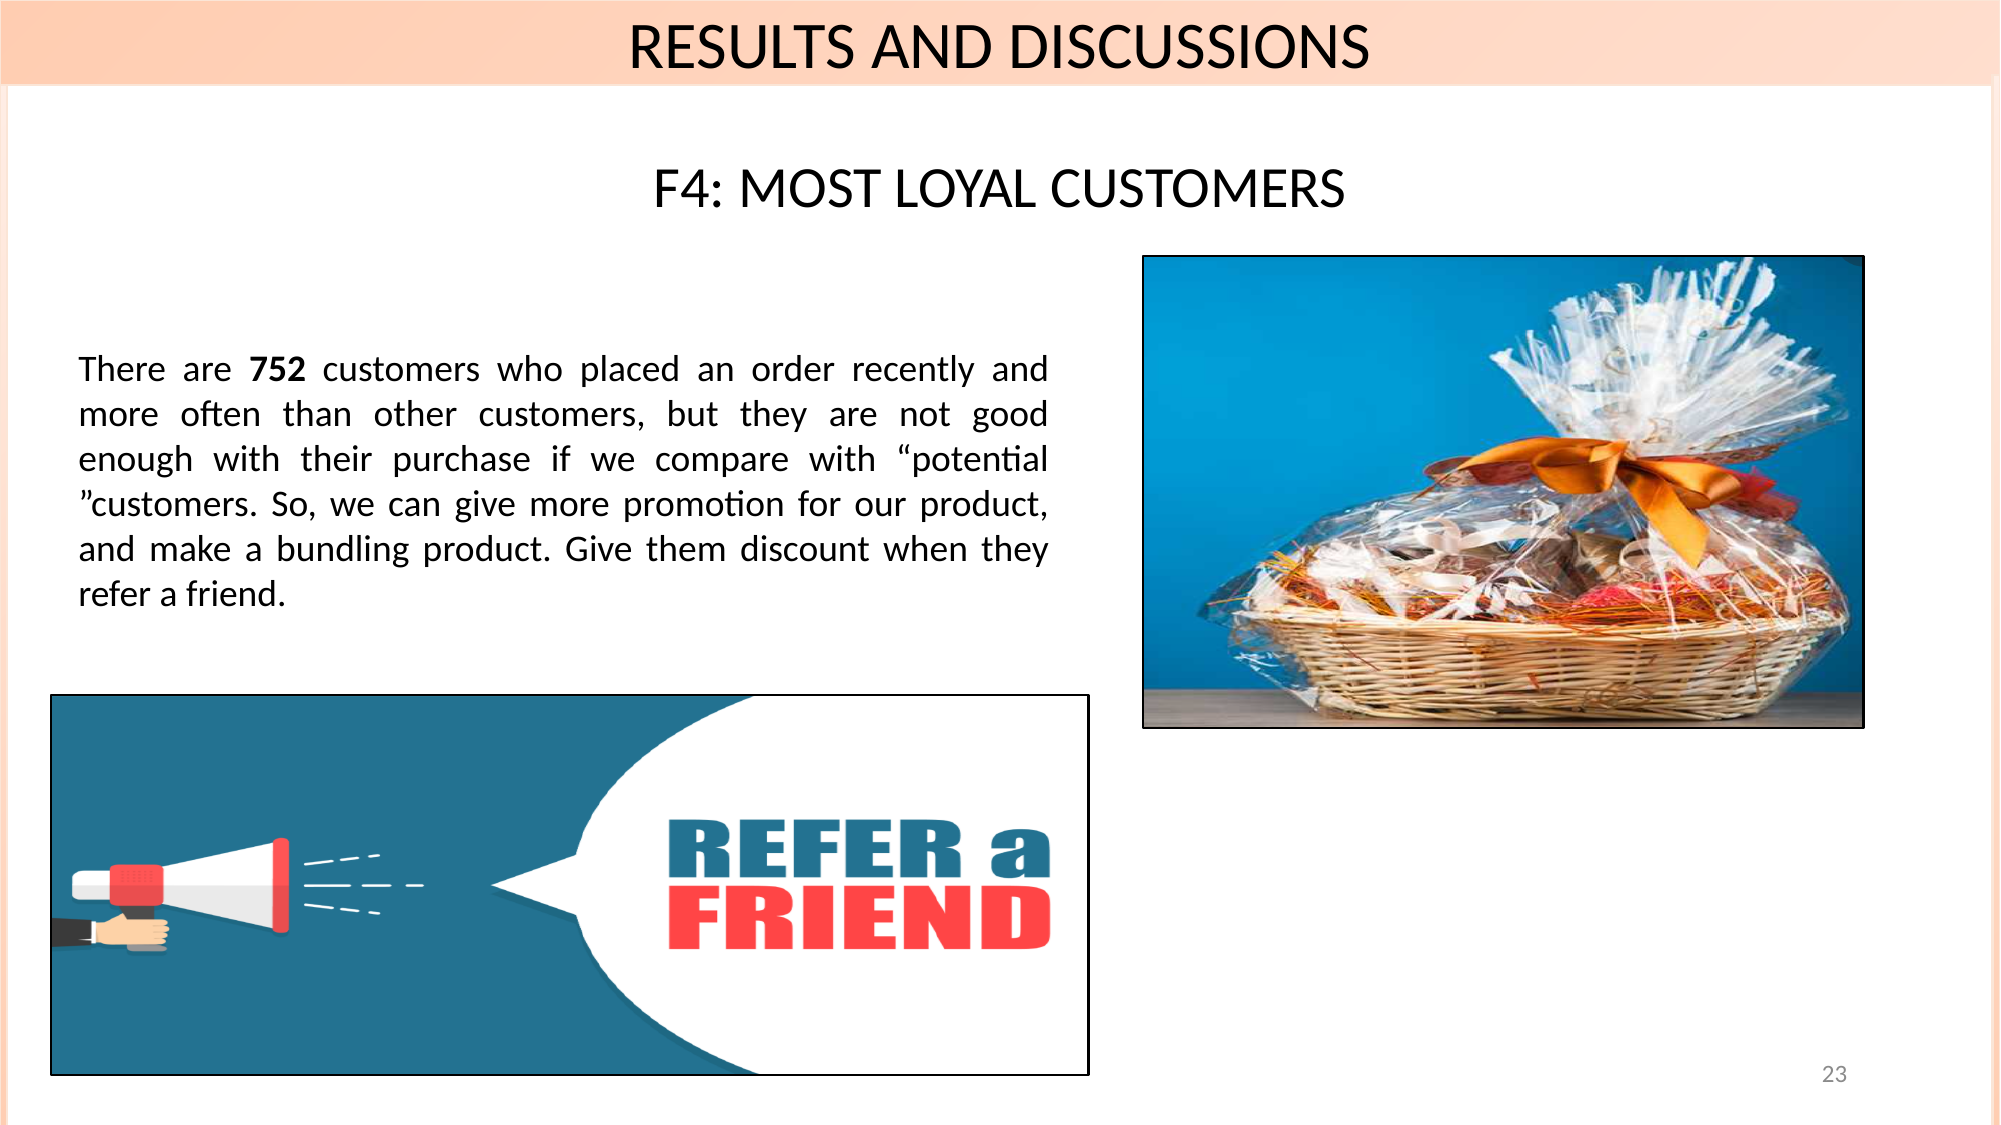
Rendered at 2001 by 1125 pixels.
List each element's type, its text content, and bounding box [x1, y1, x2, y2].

text_box [0, 84, 8, 1125]
picture [52, 696, 1088, 1075]
text_box RESULTS AND DISCUSSIONS [0, 0, 2000, 86]
text_box There are 752 customers who placed an order recently and more often than other customers, but they are not good enough with their purchase if we compare with “potential ”customers. So, we can give more promotion for our product, and make a bundling product. Give them discount when they refer a friend. [63, 336, 1065, 666]
slide_number 23 [1412, 1042, 1863, 1103]
picture [1795, 276, 1800, 287]
picture [1143, 257, 1863, 727]
text_box [1991, 74, 2000, 1125]
picture [1838, 563, 1844, 572]
picture [1844, 257, 1863, 265]
text_box F4: MOST LOYAL CUSTOMERS [318, 141, 1682, 227]
